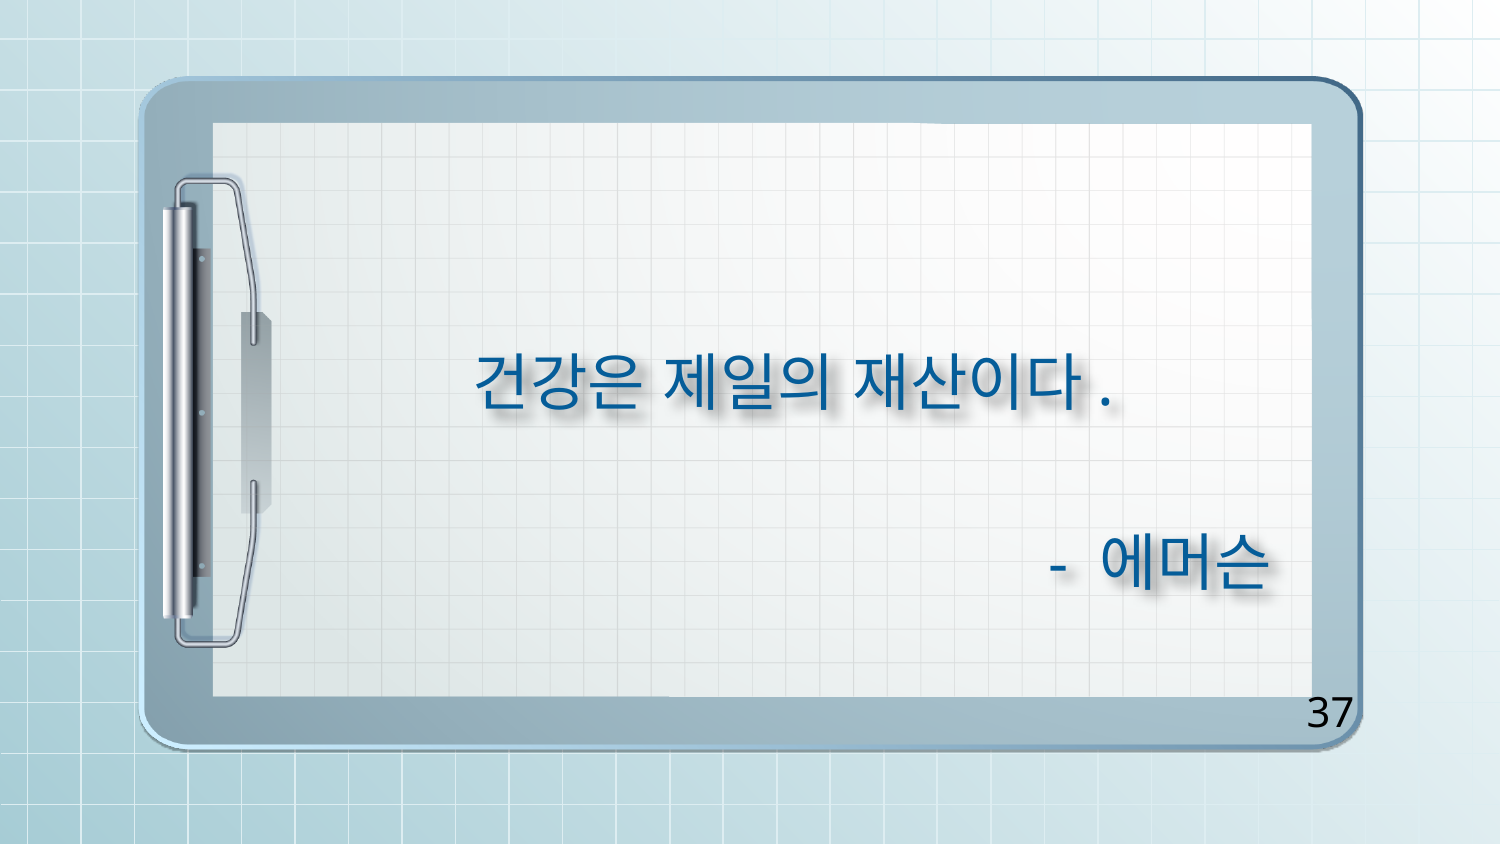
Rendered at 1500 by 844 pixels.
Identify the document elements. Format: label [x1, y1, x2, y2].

picture [124, 67, 1376, 756]
